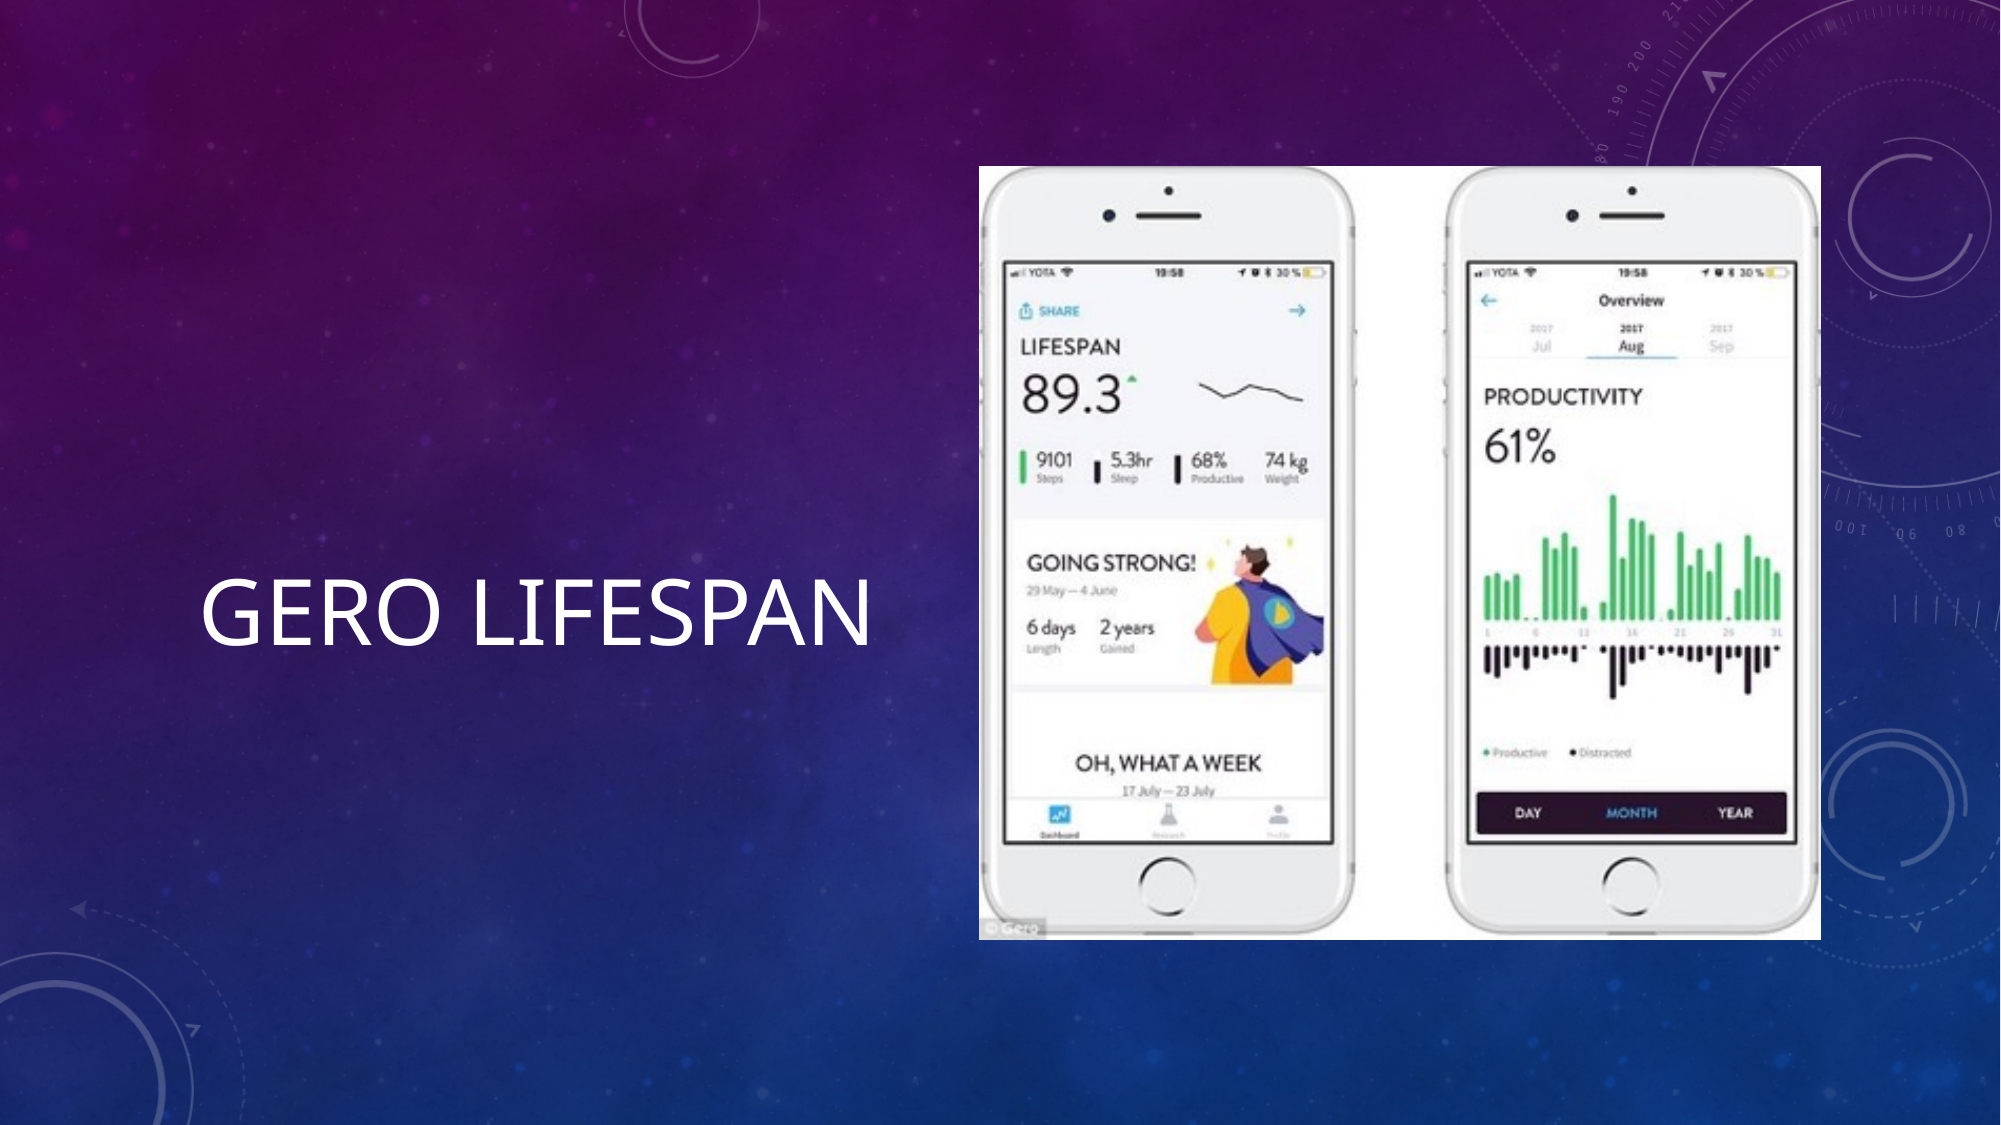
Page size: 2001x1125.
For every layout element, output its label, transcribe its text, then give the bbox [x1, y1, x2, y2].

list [979, 166, 1821, 940]
picture [0, 0, 2001, 1125]
title GERO LIFESPAN [105, 104, 892, 672]
